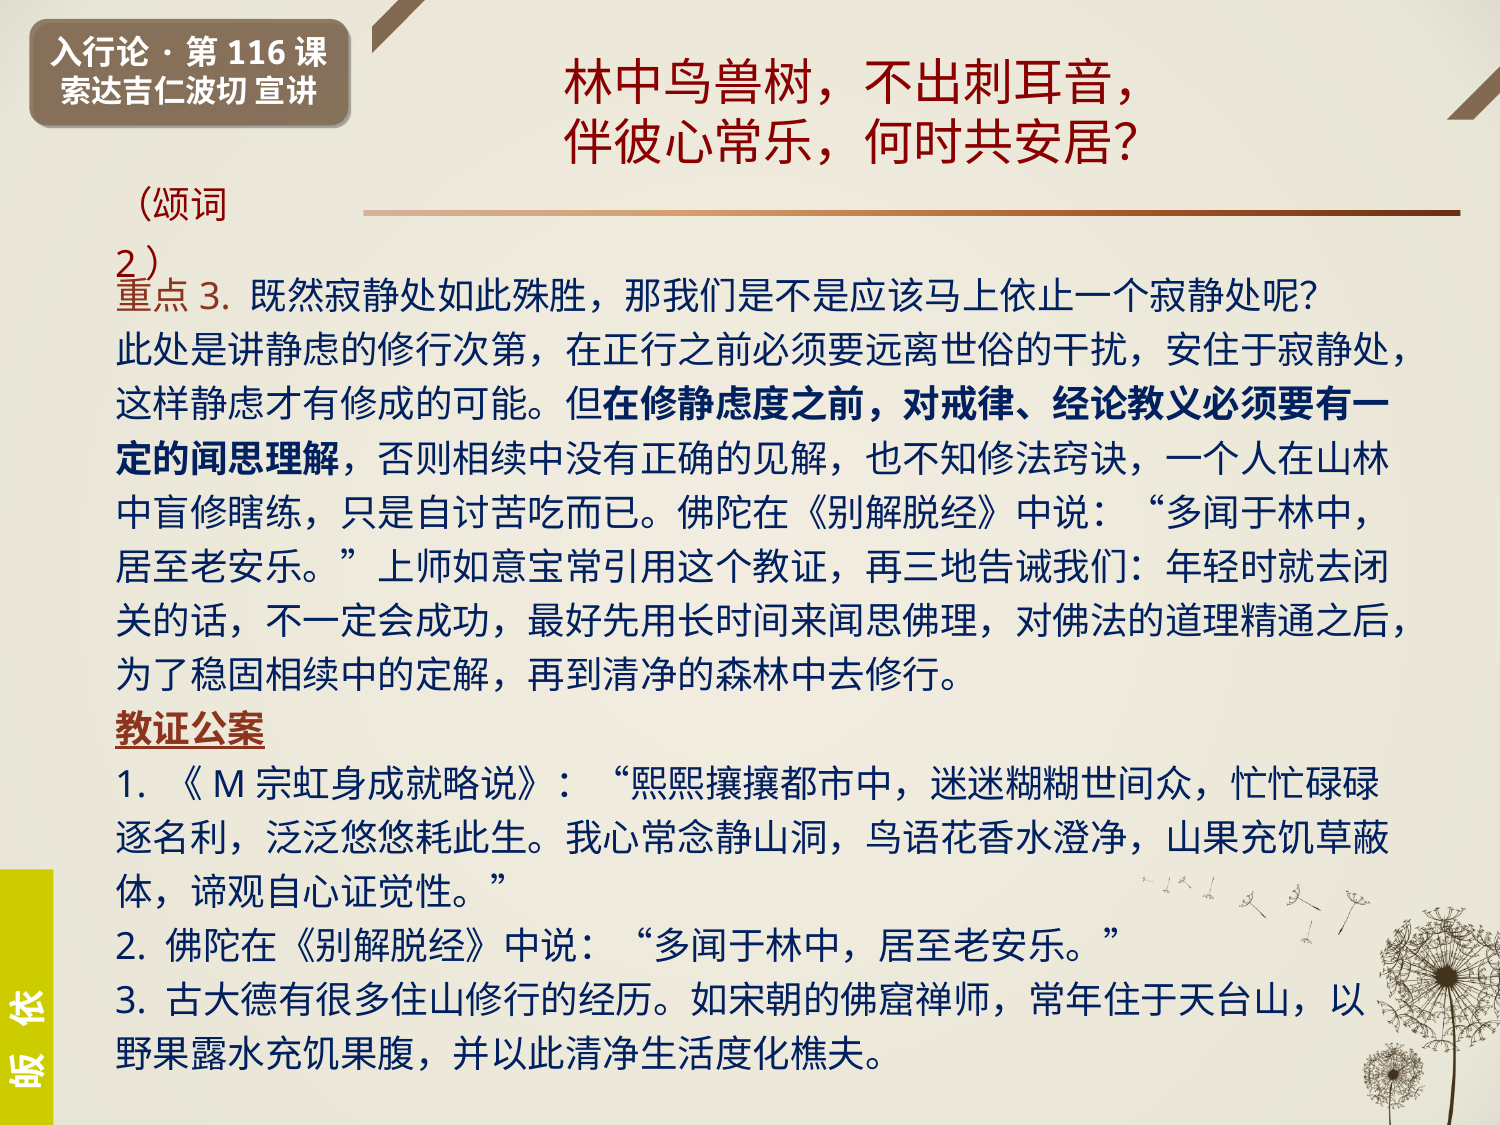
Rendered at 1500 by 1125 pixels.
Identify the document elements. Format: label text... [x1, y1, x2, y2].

picture [0, 0, 1500, 1125]
text_box [372, 0, 425, 54]
text_box 林中鸟兽树，不出刺耳音，伴彼心常乐，何时共安居？ [549, 7, 1211, 178]
text_box 重点3. 既然寂静处如此殊胜，那我们是不是应该马上依止一个寂静处呢？ 此处是讲静虑的修行次第，在正行之前必须要远离世俗的干扰，安住于寂静处，这样静虑才有修成的可能。但在修静虑度之前，对戒律、经论教义必须要有一定的闻思理解，否则相续中没有正确的见解，也不知修法窍诀，一个人在山林中盲修瞎练，只是自讨苦吃而已。佛陀在《别解脱经》中说：“多闻于林中，居至老安乐。”上师如意宝常引用这个教证，再三地告诫我们：年轻时就去闭关的话，不一定会成功，最好先用长时间来闻思佛理，对佛法的道理精通之后，为了稳固相续中的定解，再到清净的森林中去修行。 教证公案 1. 《M宗虹身成就略说》：“熙熙攘攘都市中，迷迷糊糊世间众，忙忙碌碌逐名利，泛泛悠悠耗此生。我心常念静山洞，鸟语花香水澄净，山果充饥草蔽体，谛观自心证觉性。” 2. 佛陀在《别解脱经》中说：“多闻于林中，居至老安乐。” 3. 古大德有很多住山修行的经历。如宋朝的佛窟禅师，常年住于天台山，以野果露水充饥果腹，并以此清净生活度化樵夫。 [100, 255, 1412, 1083]
text_box 皈 依 [0, 869, 54, 1125]
text_box 入行论·第116课 索达吉仁波切 宣讲 [29, 18, 349, 126]
text_box （颂词2） [100, 160, 278, 255]
text_box [1446, 66, 1500, 120]
